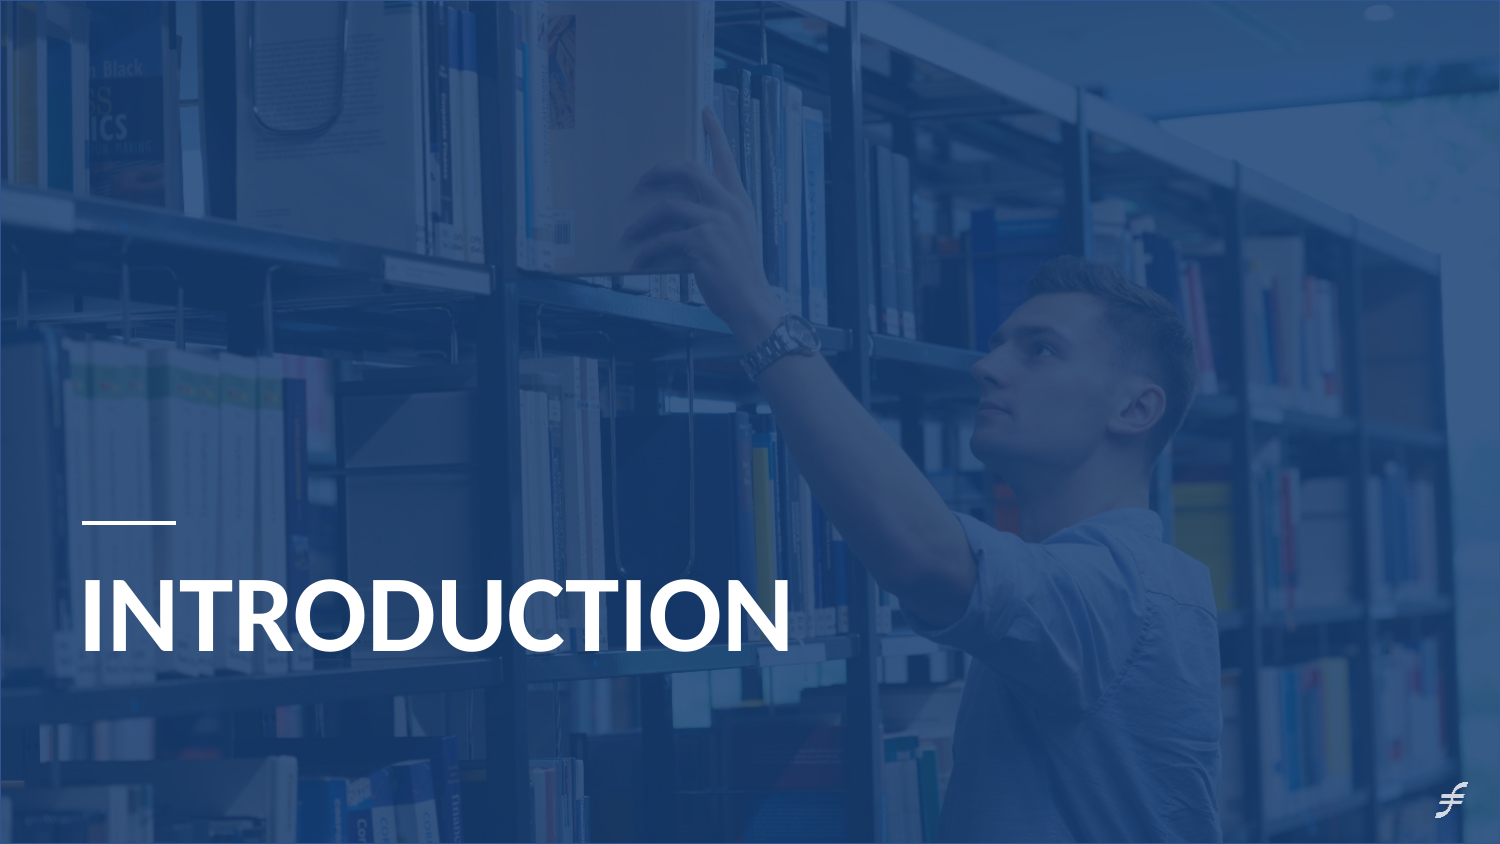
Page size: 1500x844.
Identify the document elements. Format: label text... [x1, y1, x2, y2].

picture [1435, 782, 1468, 819]
title Introduction [63, 554, 901, 783]
